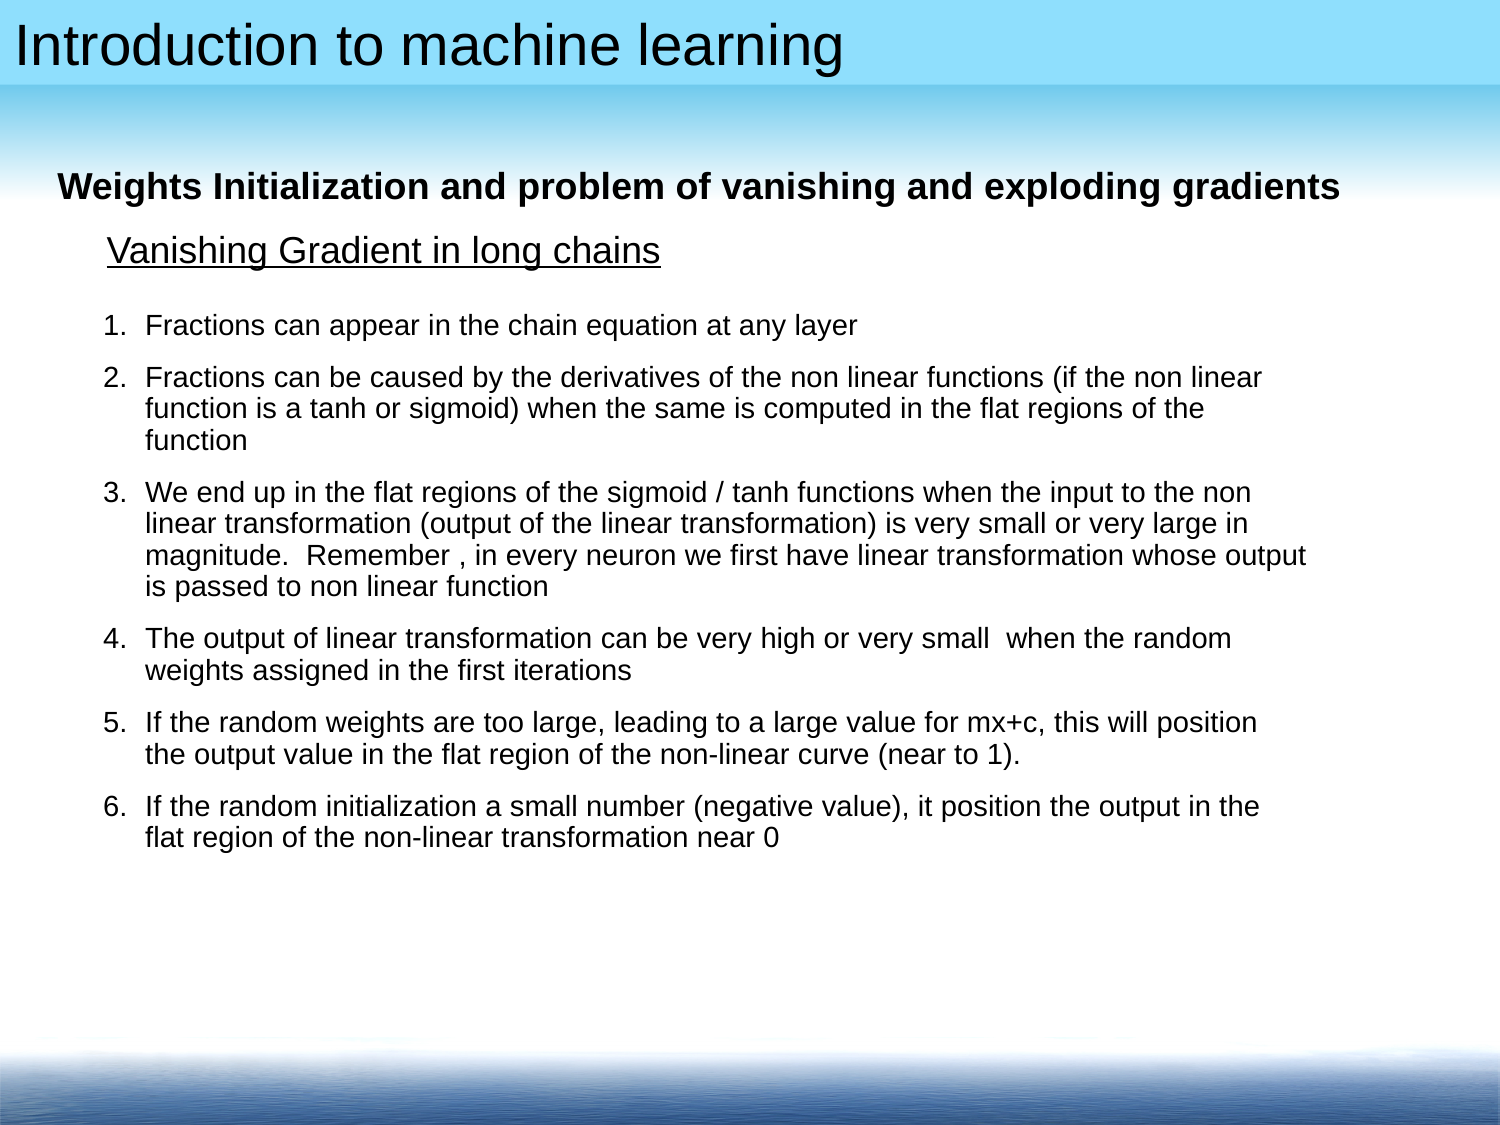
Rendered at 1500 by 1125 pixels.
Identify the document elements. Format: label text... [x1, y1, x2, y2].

text_box Weights Initialization and problem of vanishing and exploding gradients [42, 154, 1418, 215]
text_box Vanishing Gradient in long chains [91, 218, 1320, 279]
picture [0, 1037, 1500, 1125]
text_box Fractions can appear in the chain equation at any layer Fractions can be caused by the derivatives of the non linear functions (if the non linear function is a tanh or sigmoid) when the same is computed in the flat regions of the function We end up in the flat regions of the sigmoid / tanh functions when the input to the non linear transformation (output of the linear transformation) is very small or very large in magnitude. Remember , in every neuron we first have linear transformation whose output is passed to non linear function The output of linear transformation can be very high or very small when the random weights assigned in the first iterations If the random weights are too large, leading to a large value for mx+c, this will position the output value in the flat region of the non-linear curve (near to 1). If the random initialization a small number (negative value), it position the output in the flat region of the non-linear transformation near 0 [91, 304, 1320, 905]
